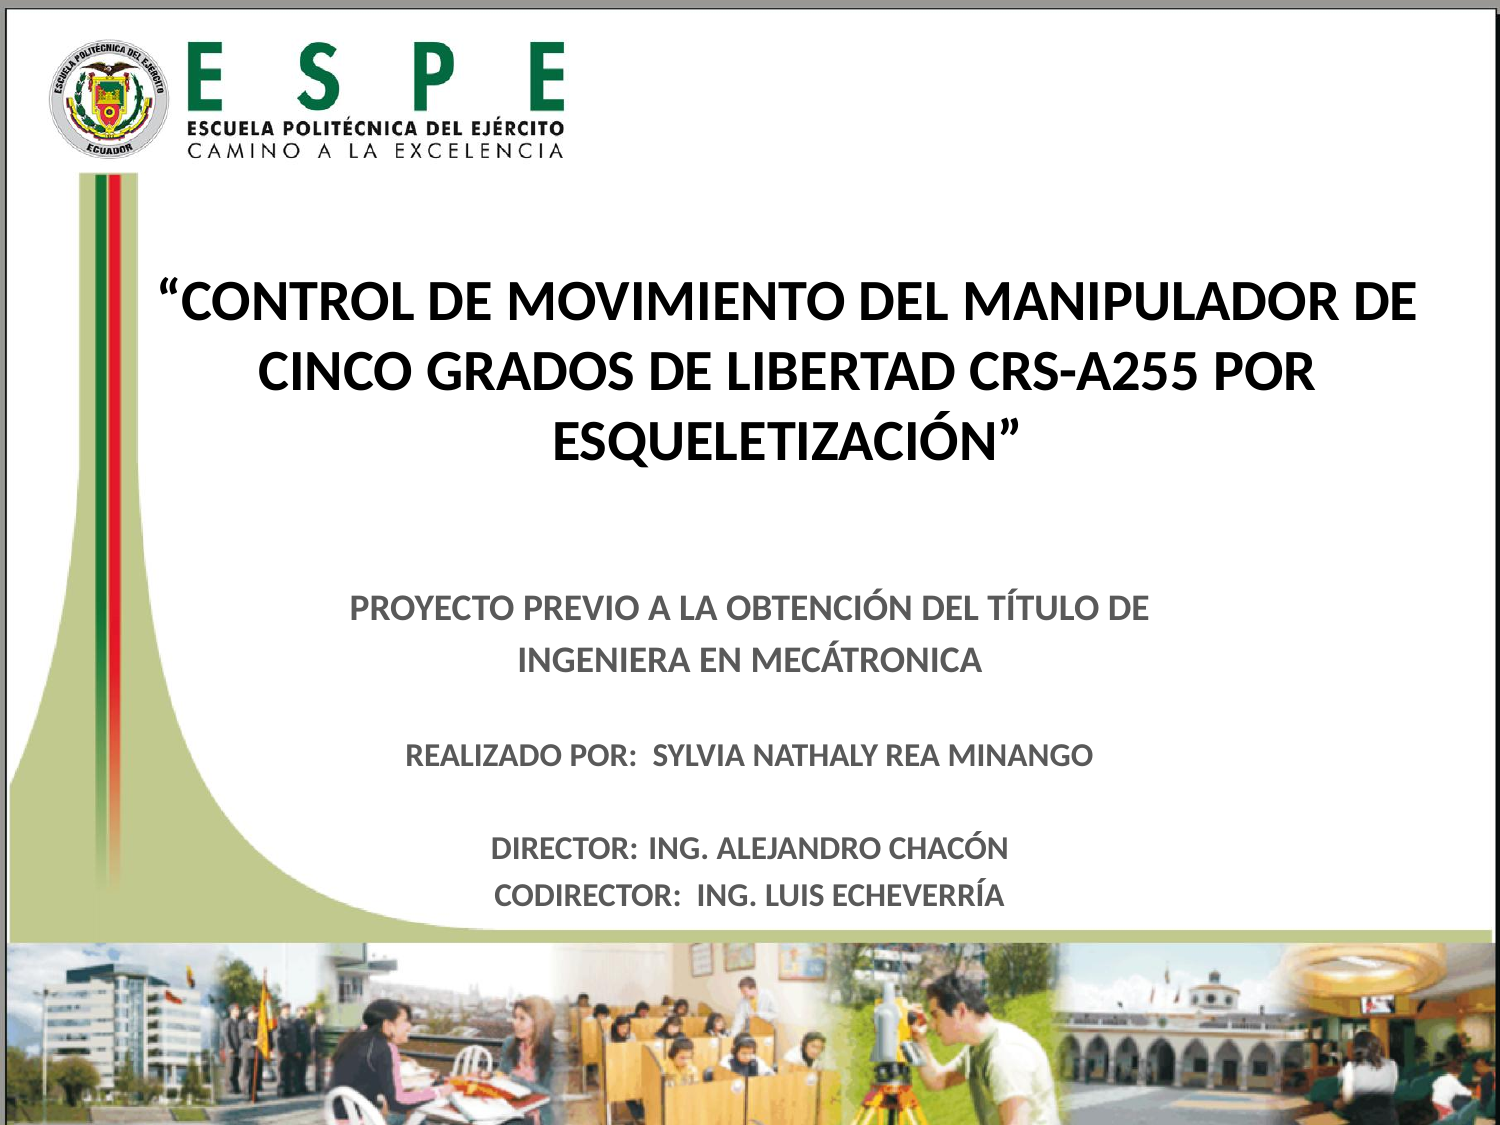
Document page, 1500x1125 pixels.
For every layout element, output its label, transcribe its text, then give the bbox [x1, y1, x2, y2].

subtitle PROYECTO PREVIO A LA OBTENCIÓN DEL TÍTULO DE INGENIERA EN MECÁTRONICA REALIZADO POR: SYLVIA NATHALY REA MINANGO DIRECTOR: ING. ALEJANDRO CHACÓN CODIRECTOR: ING. LUIS ECHEVERRÍA [225, 575, 1275, 950]
picture [0, 0, 1500, 1125]
title “CONTROL DE MOVIMIENTO DEL MANIPULADOR DE CINCO GRADOS DE LIBERTAD CRS-A255 POR ESQUELETIZACIÓN” [112, 246, 1463, 488]
